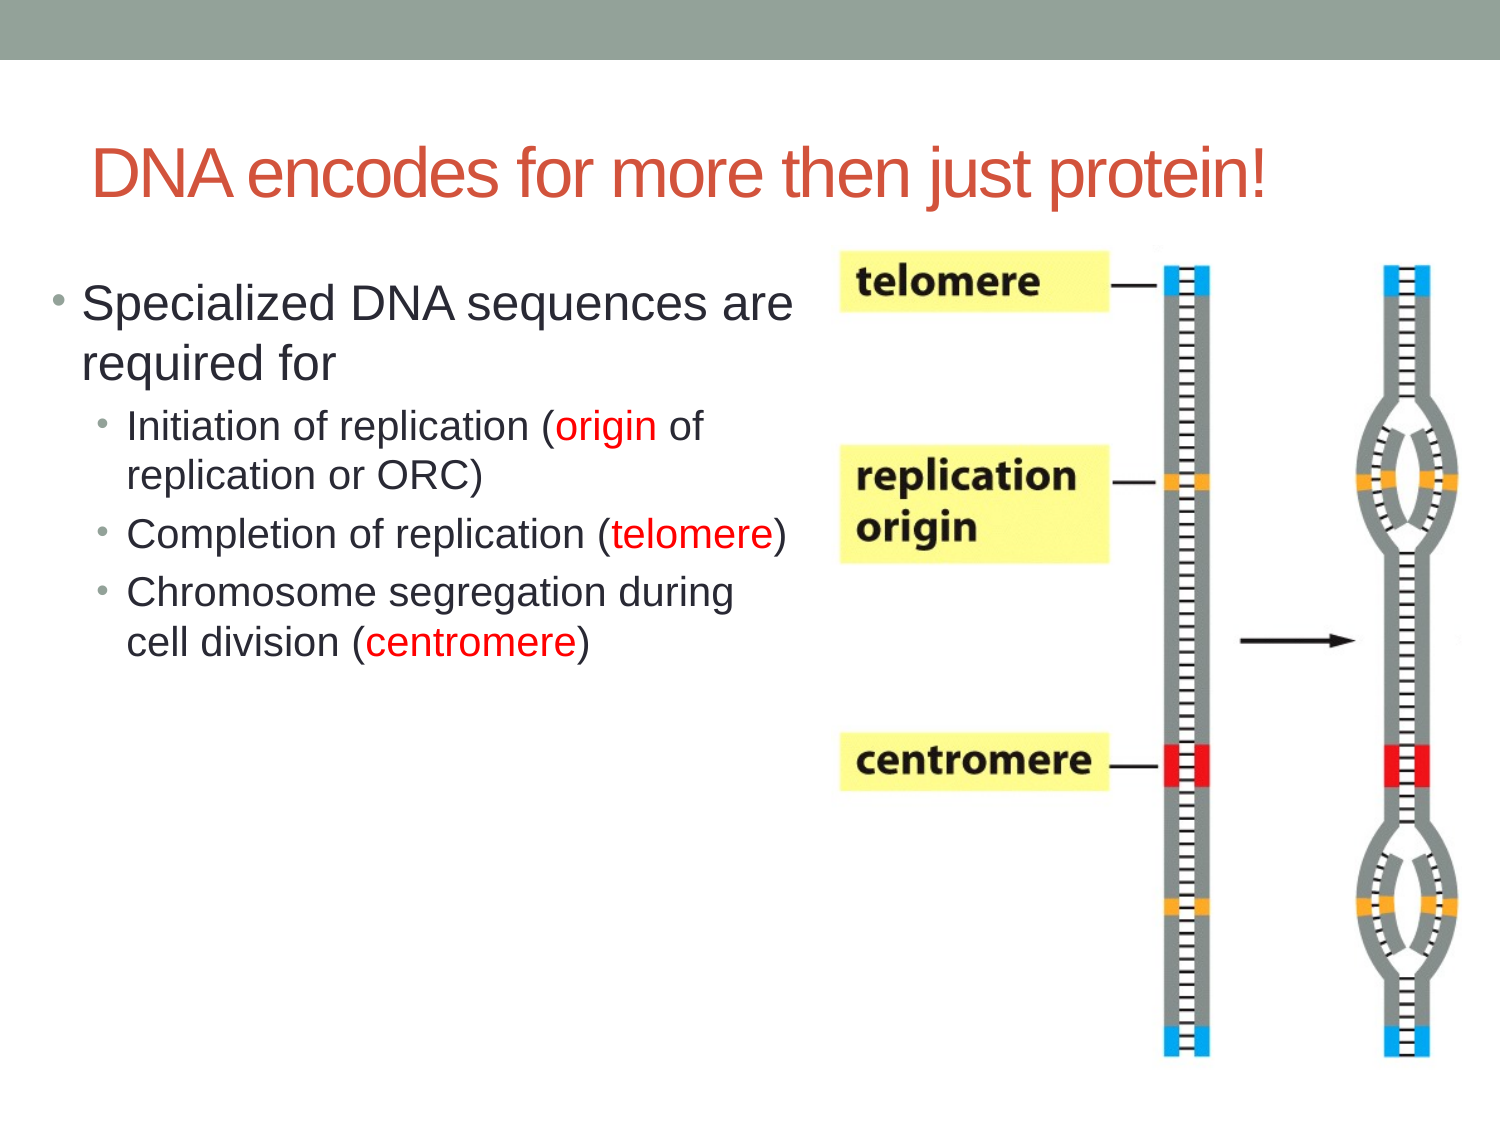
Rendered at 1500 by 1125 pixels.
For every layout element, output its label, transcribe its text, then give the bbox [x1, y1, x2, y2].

title DNA encodes for more then just protein! [75, 87, 1425, 250]
picture [830, 245, 1462, 1082]
list Specialized DNA sequences are required for Initiation of replication (origin of replication or ORC) Completion of replication (telomere) Chromosome segregation during cell division (centromere) [36, 262, 811, 1063]
